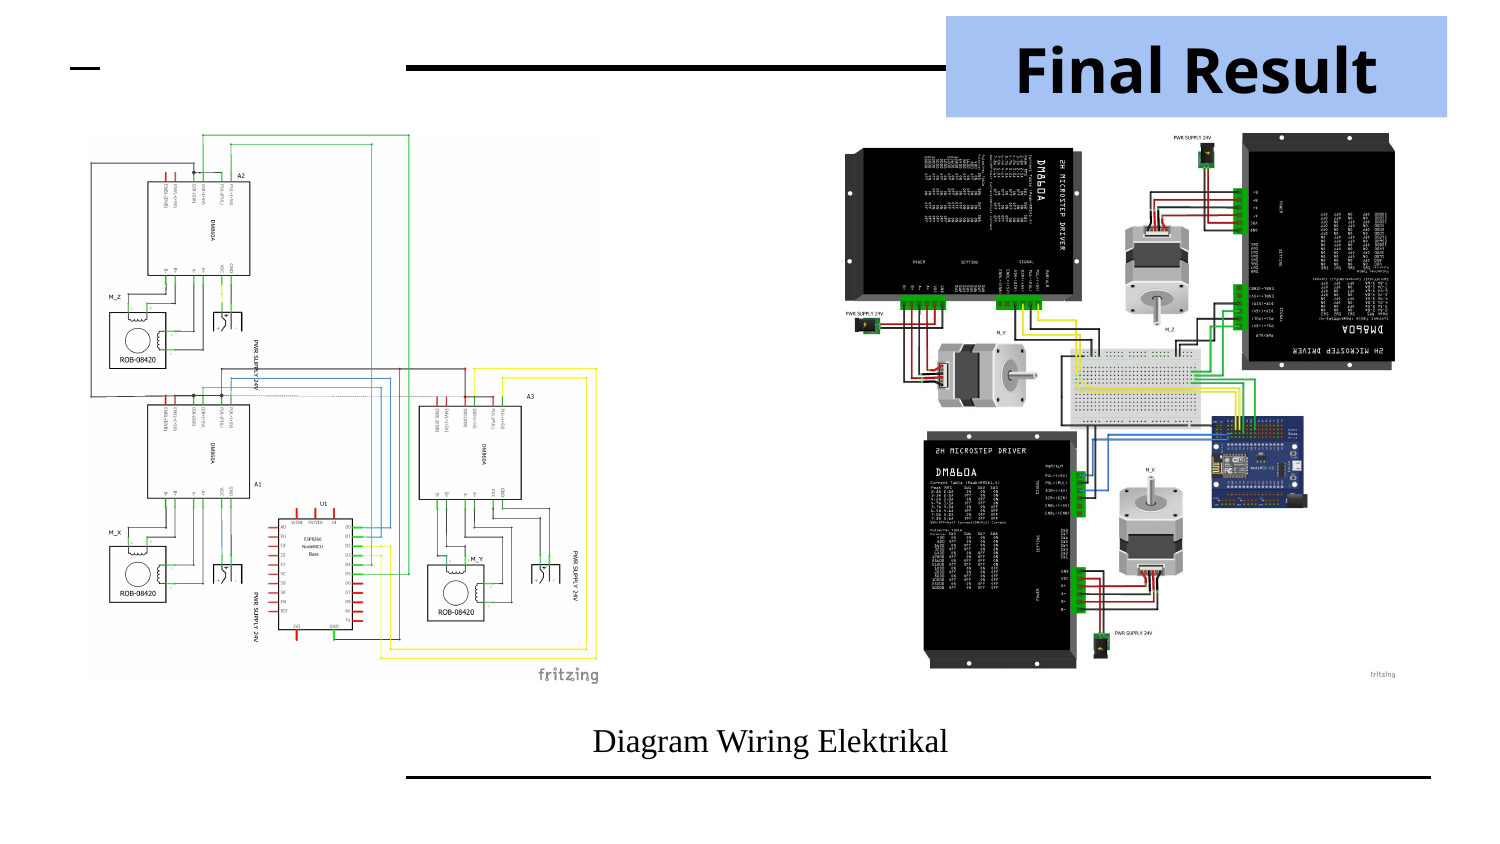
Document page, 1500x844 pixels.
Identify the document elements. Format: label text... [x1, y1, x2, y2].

picture [844, 133, 1395, 678]
text_box Diagram Wiring Elektrikal [563, 703, 979, 764]
title Final Result [946, 16, 1448, 118]
picture [89, 133, 598, 684]
